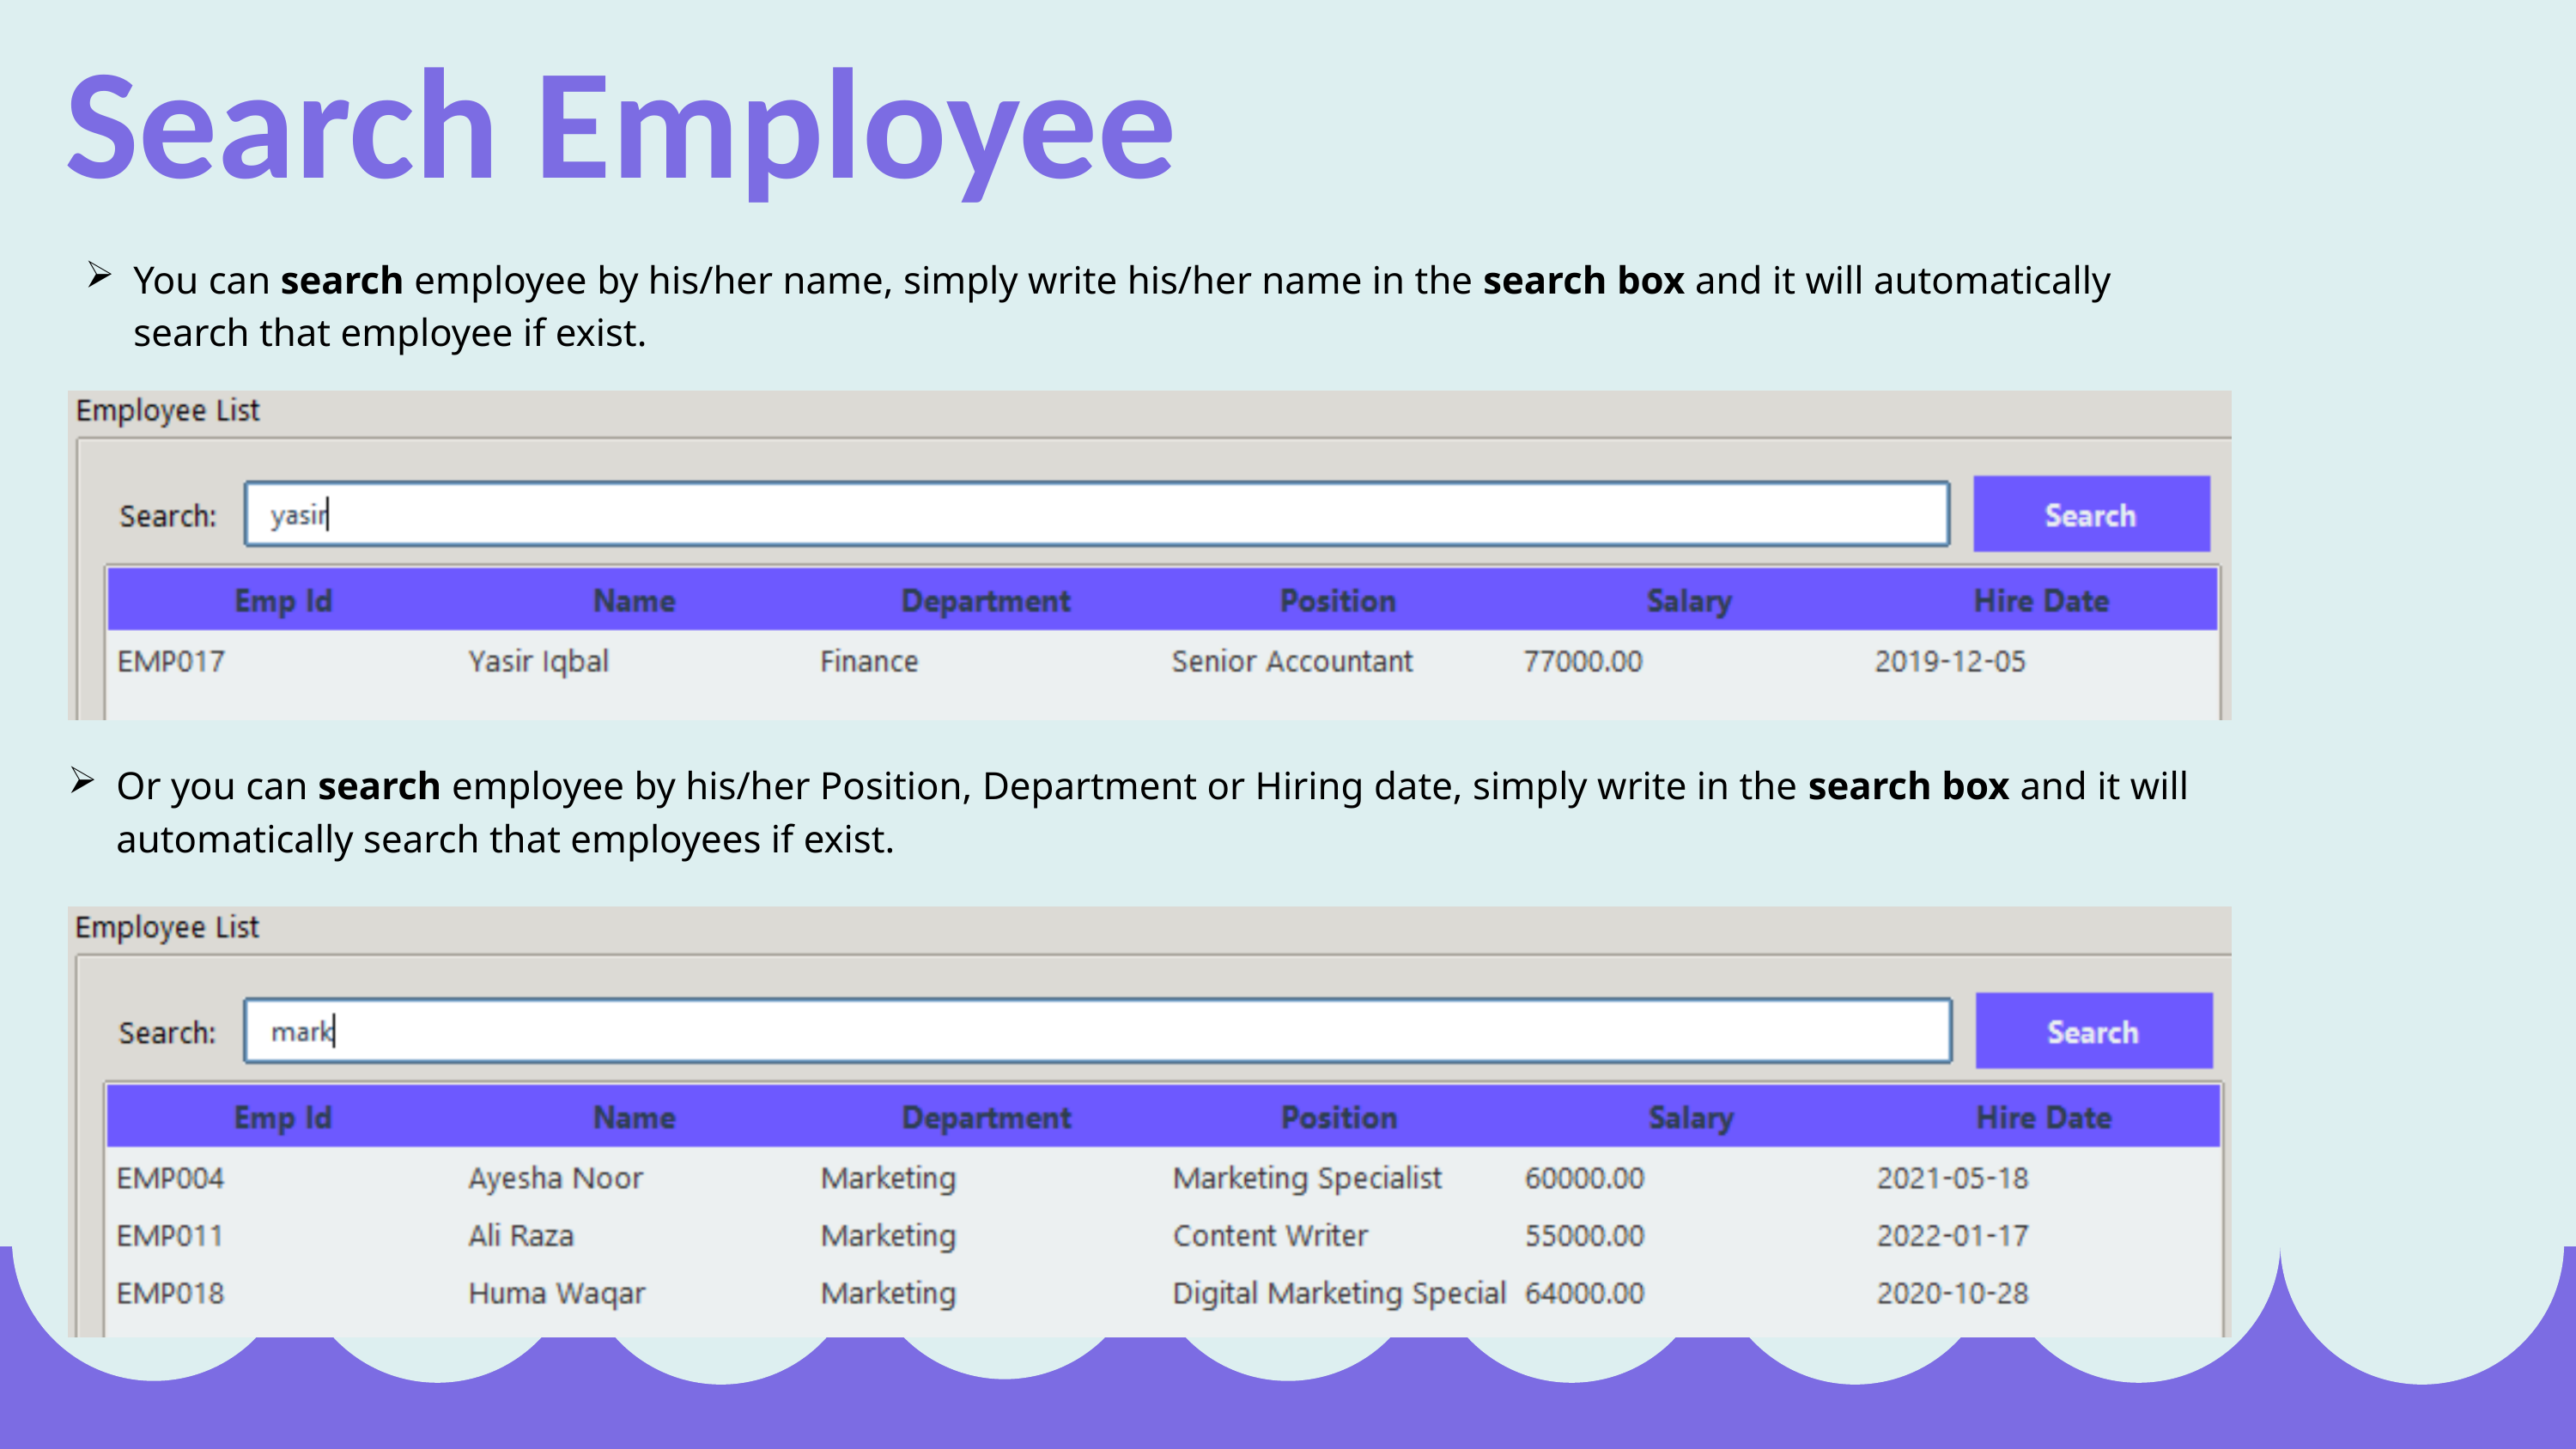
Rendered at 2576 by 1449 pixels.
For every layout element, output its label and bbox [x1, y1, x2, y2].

text_box [0, 0, 2576, 1385]
picture [67, 906, 2232, 1337]
picture [67, 390, 2232, 720]
